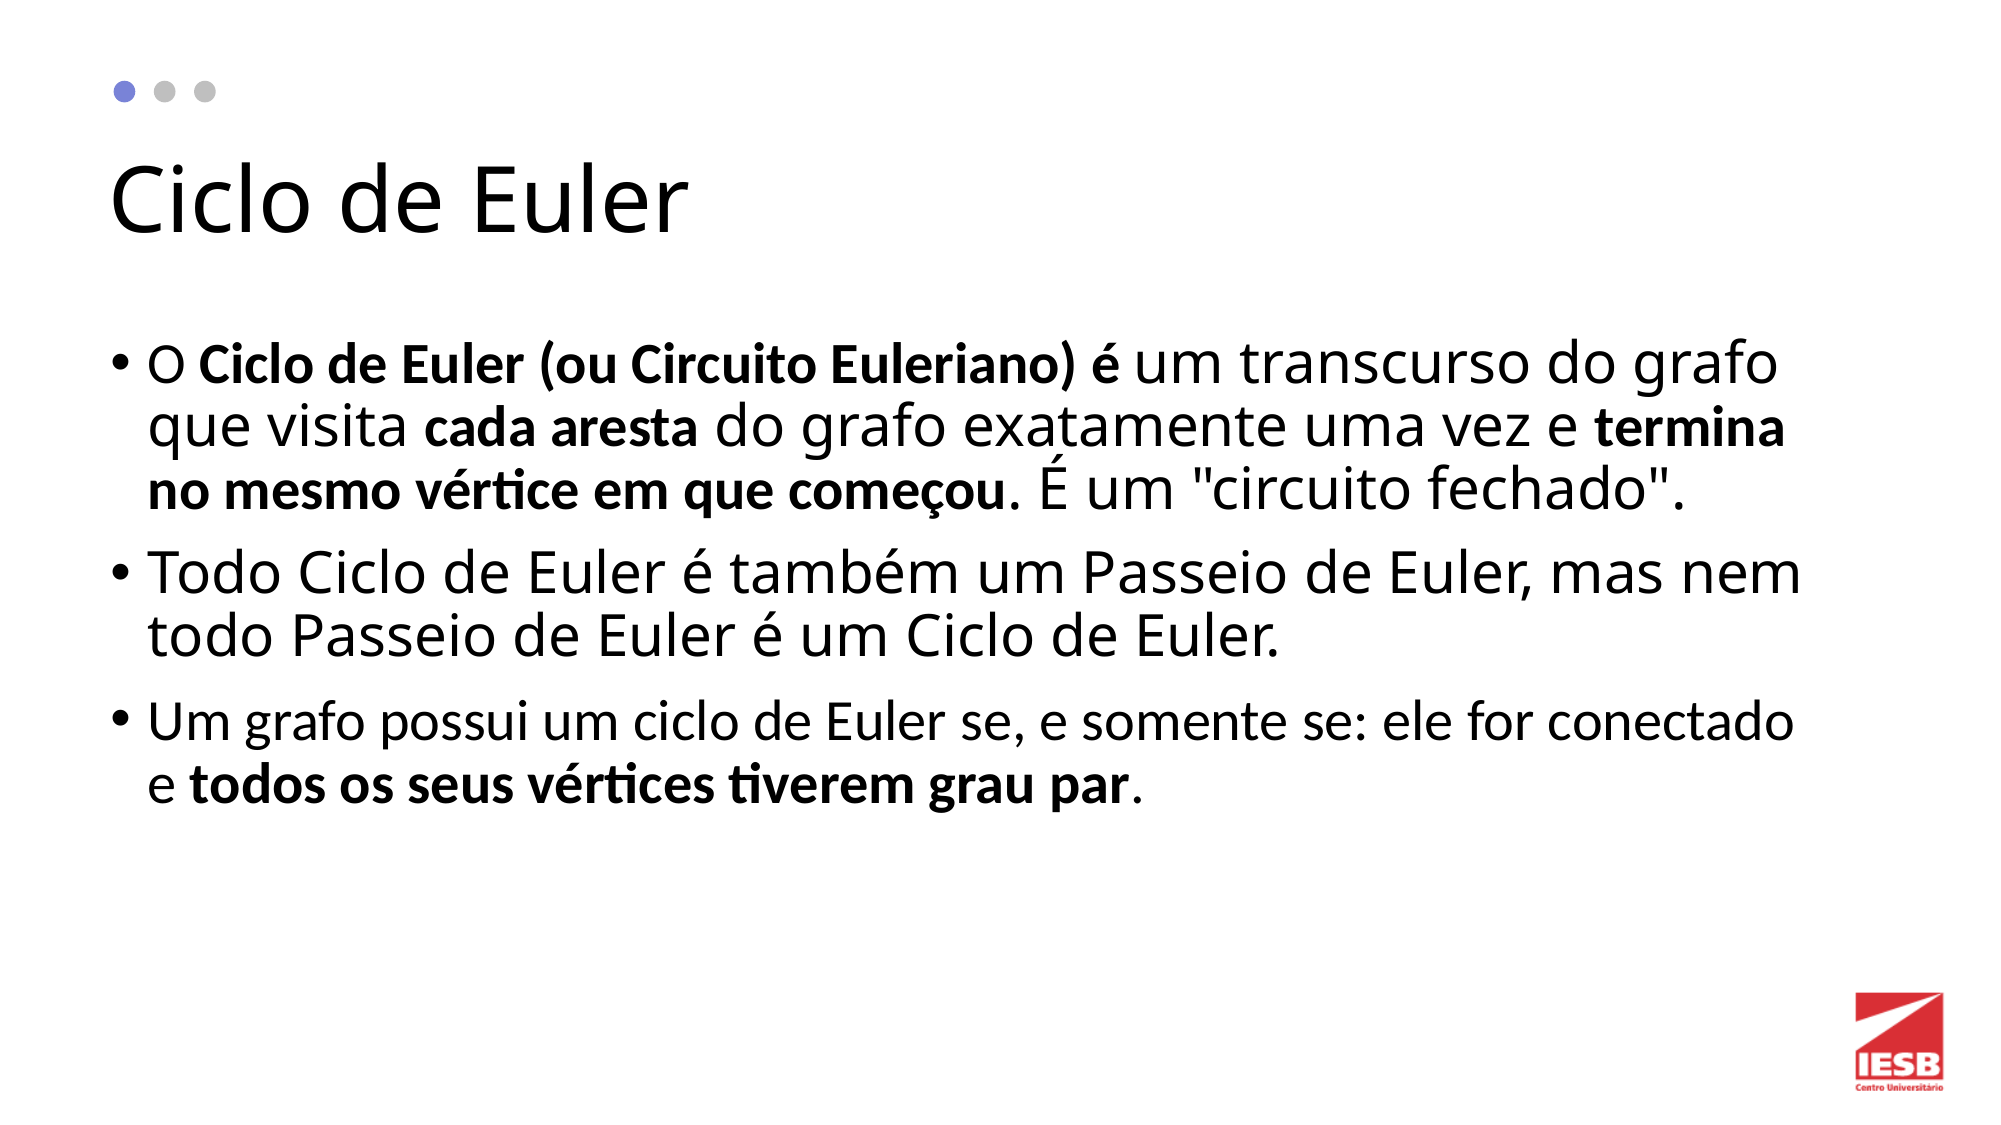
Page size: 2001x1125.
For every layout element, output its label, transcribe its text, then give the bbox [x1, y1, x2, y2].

list O Ciclo de Euler (ou Circuito Euleriano) é um transcurso do grafo que visita cada aresta do grafo exatamente uma vez e termina no mesmo vértice em que começou. É um "circuito fechado". Todo Ciclo de Euler é também um Passeio de Euler, mas nem todo Passeio de Euler é um Ciclo de Euler. Um grafo possui um ciclo de Euler se, e somente se: ele for conectado e todos os seus vértices tiverem grau par. [95, 325, 1821, 1014]
picture [1852, 989, 1948, 1096]
title Ciclo de Euler [94, 94, 1819, 312]
